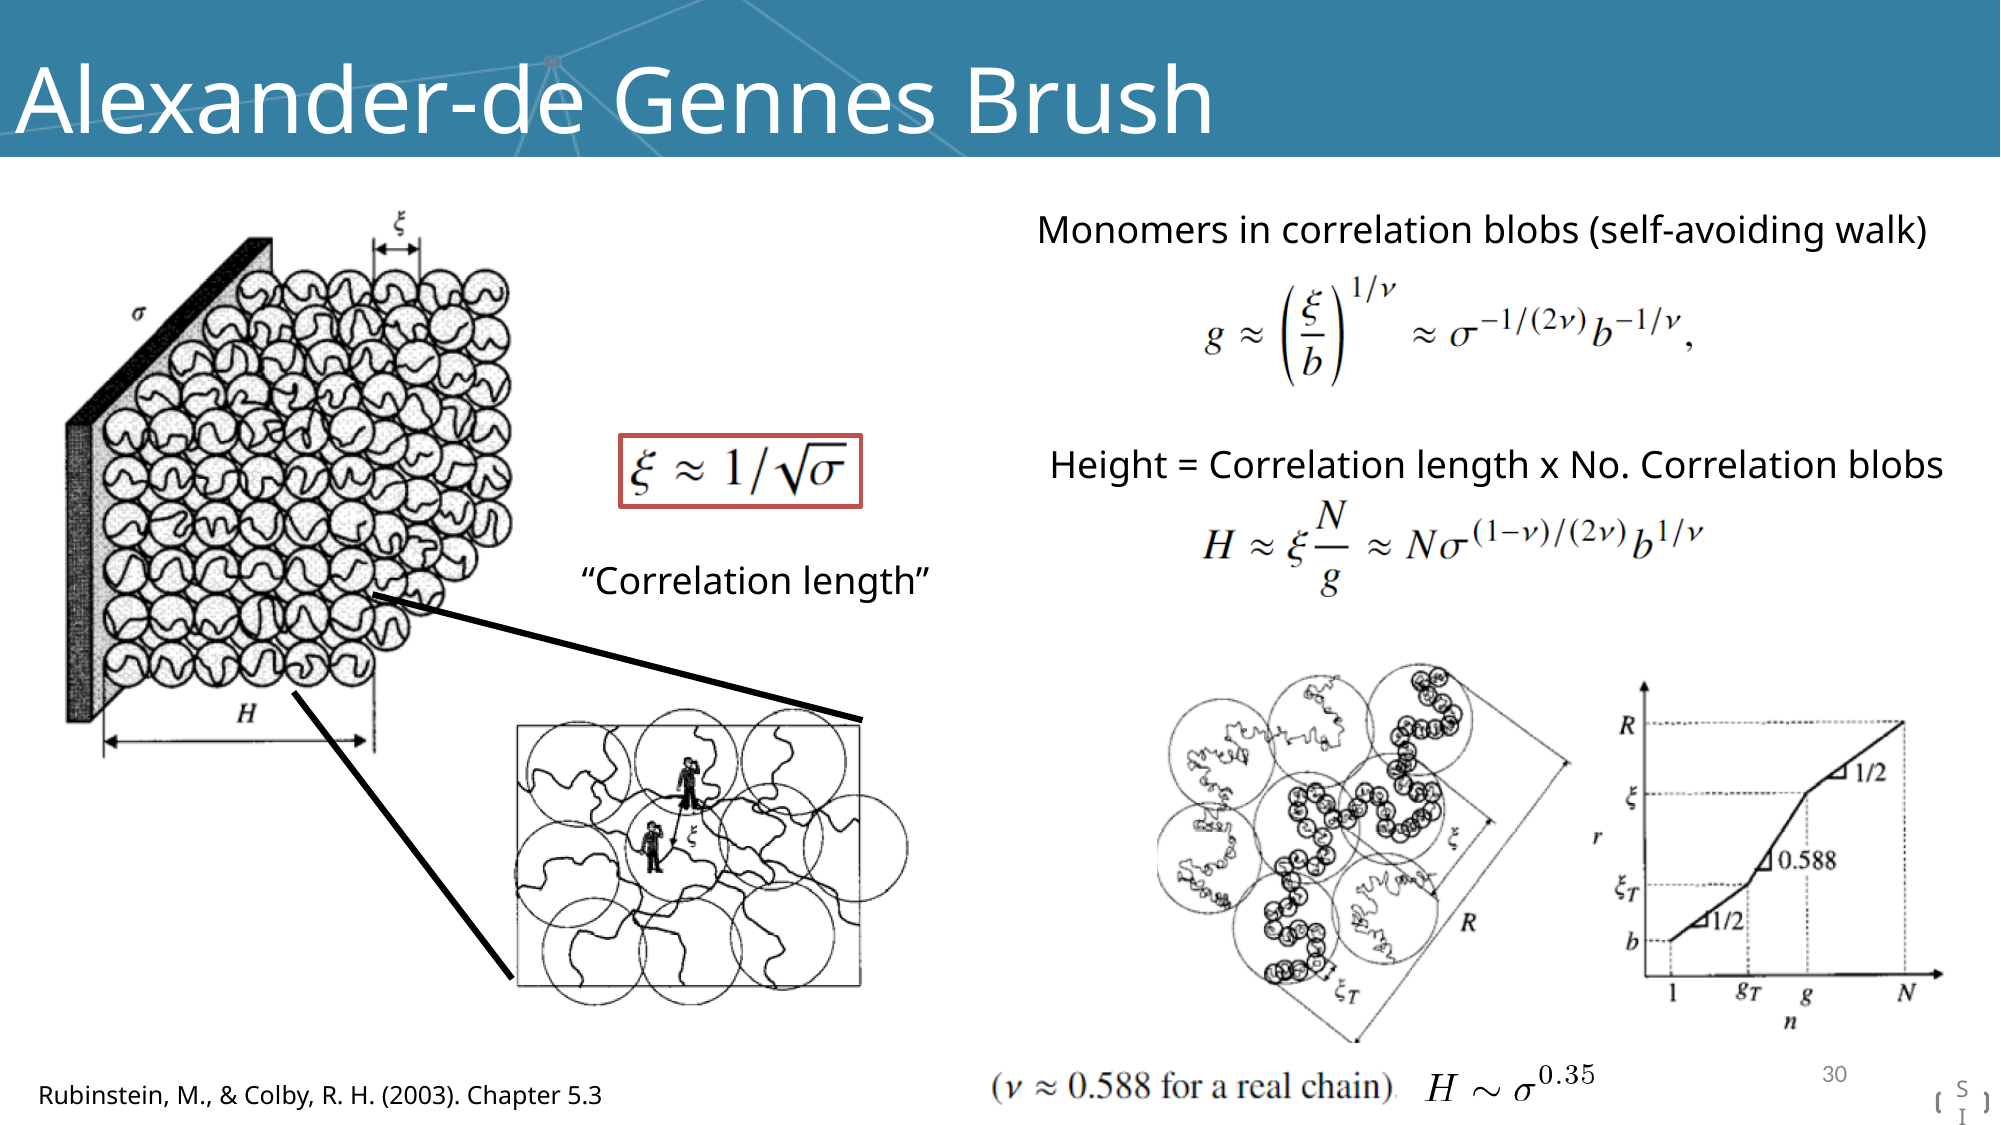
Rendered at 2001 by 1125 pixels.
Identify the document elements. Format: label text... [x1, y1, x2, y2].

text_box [372, 594, 863, 721]
picture [490, 691, 915, 1015]
title Alexander-de Gennes Brush [0, 22, 1725, 154]
picture [622, 437, 859, 505]
text_box Rubinstein, M., & Colby, R. H. (2003). Chapter 5.3 [23, 1072, 1044, 1118]
picture [1192, 478, 1710, 608]
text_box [293, 691, 513, 979]
picture [58, 209, 529, 765]
picture [1424, 1064, 1594, 1101]
picture [1157, 638, 1951, 1043]
text_box Height = Correlation length x No. Correlation blobs [1034, 433, 1960, 493]
slide_number 30 [1412, 1043, 1863, 1103]
text_box “Correlation length” [566, 549, 945, 610]
picture [988, 1055, 1397, 1116]
text_box Monomers in correlation blobs (self-avoiding walk) [1021, 198, 1943, 259]
picture [1177, 256, 1710, 391]
